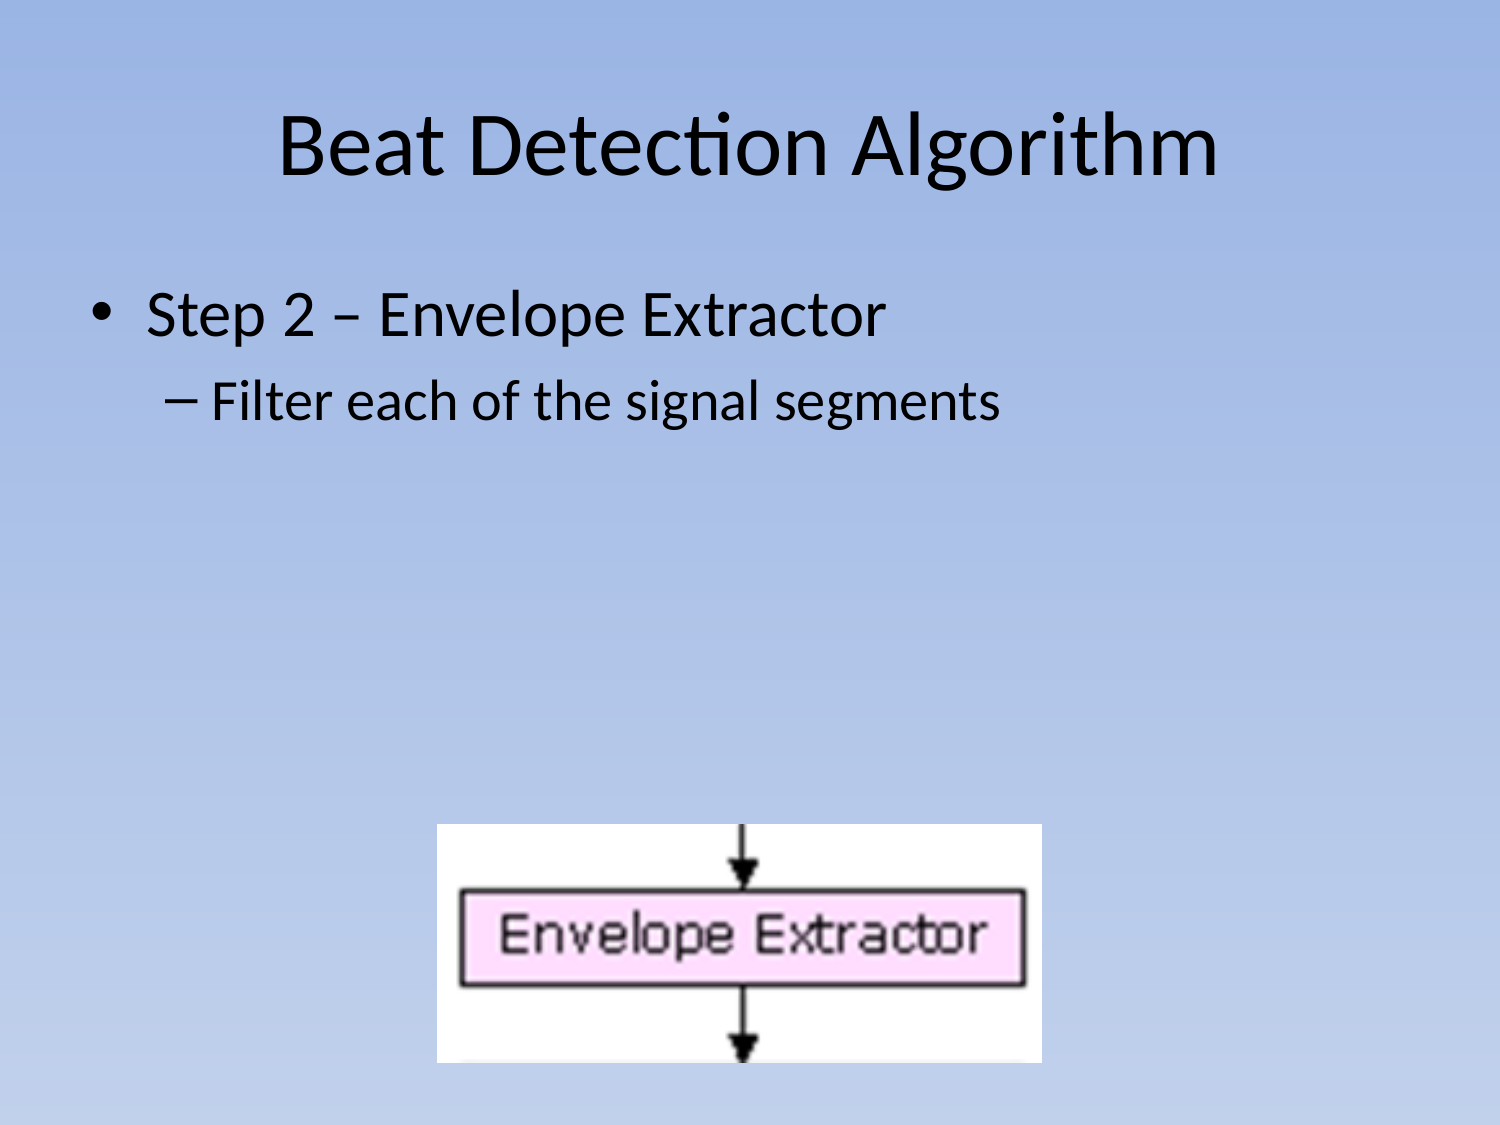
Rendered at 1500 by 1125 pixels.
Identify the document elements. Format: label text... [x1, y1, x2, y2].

title Beat Detection Algorithm [75, 45, 1425, 233]
list Step 2 – Envelope Extractor Filter each of the signal segments [75, 262, 1425, 1005]
picture [437, 824, 1042, 1063]
